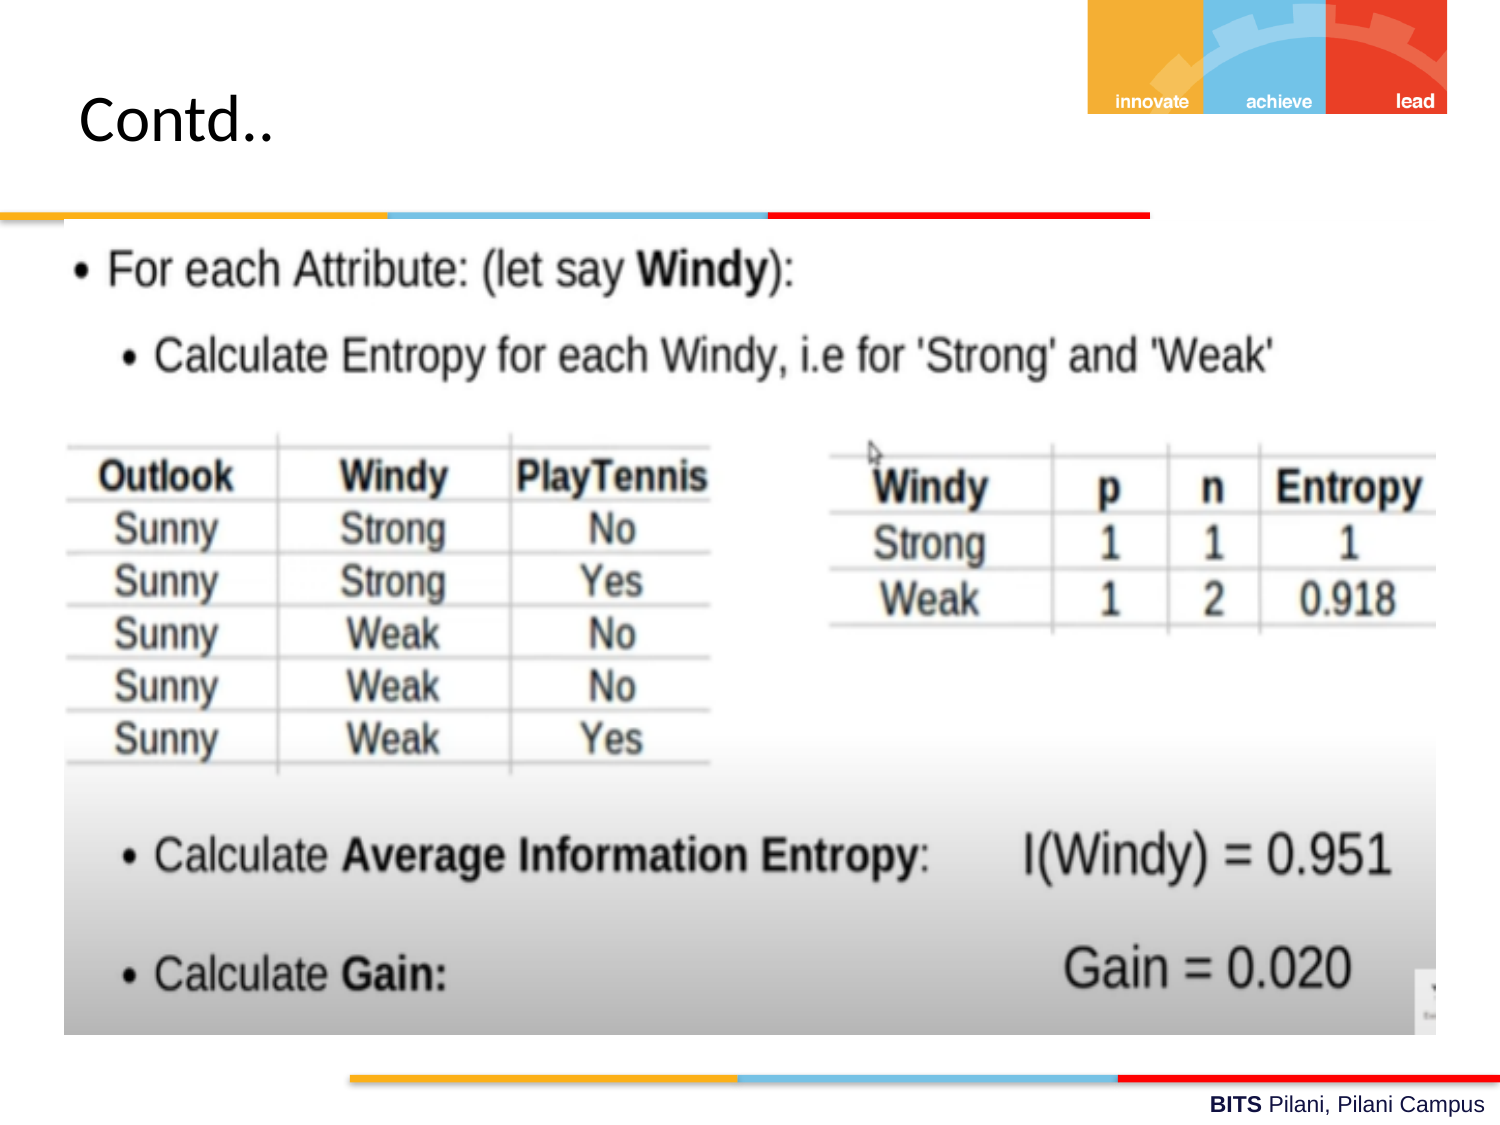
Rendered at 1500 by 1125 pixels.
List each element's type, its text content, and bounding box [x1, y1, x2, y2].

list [64, 219, 1436, 1036]
picture [1087, 0, 1448, 114]
title Contd.. [64, 45, 1069, 185]
